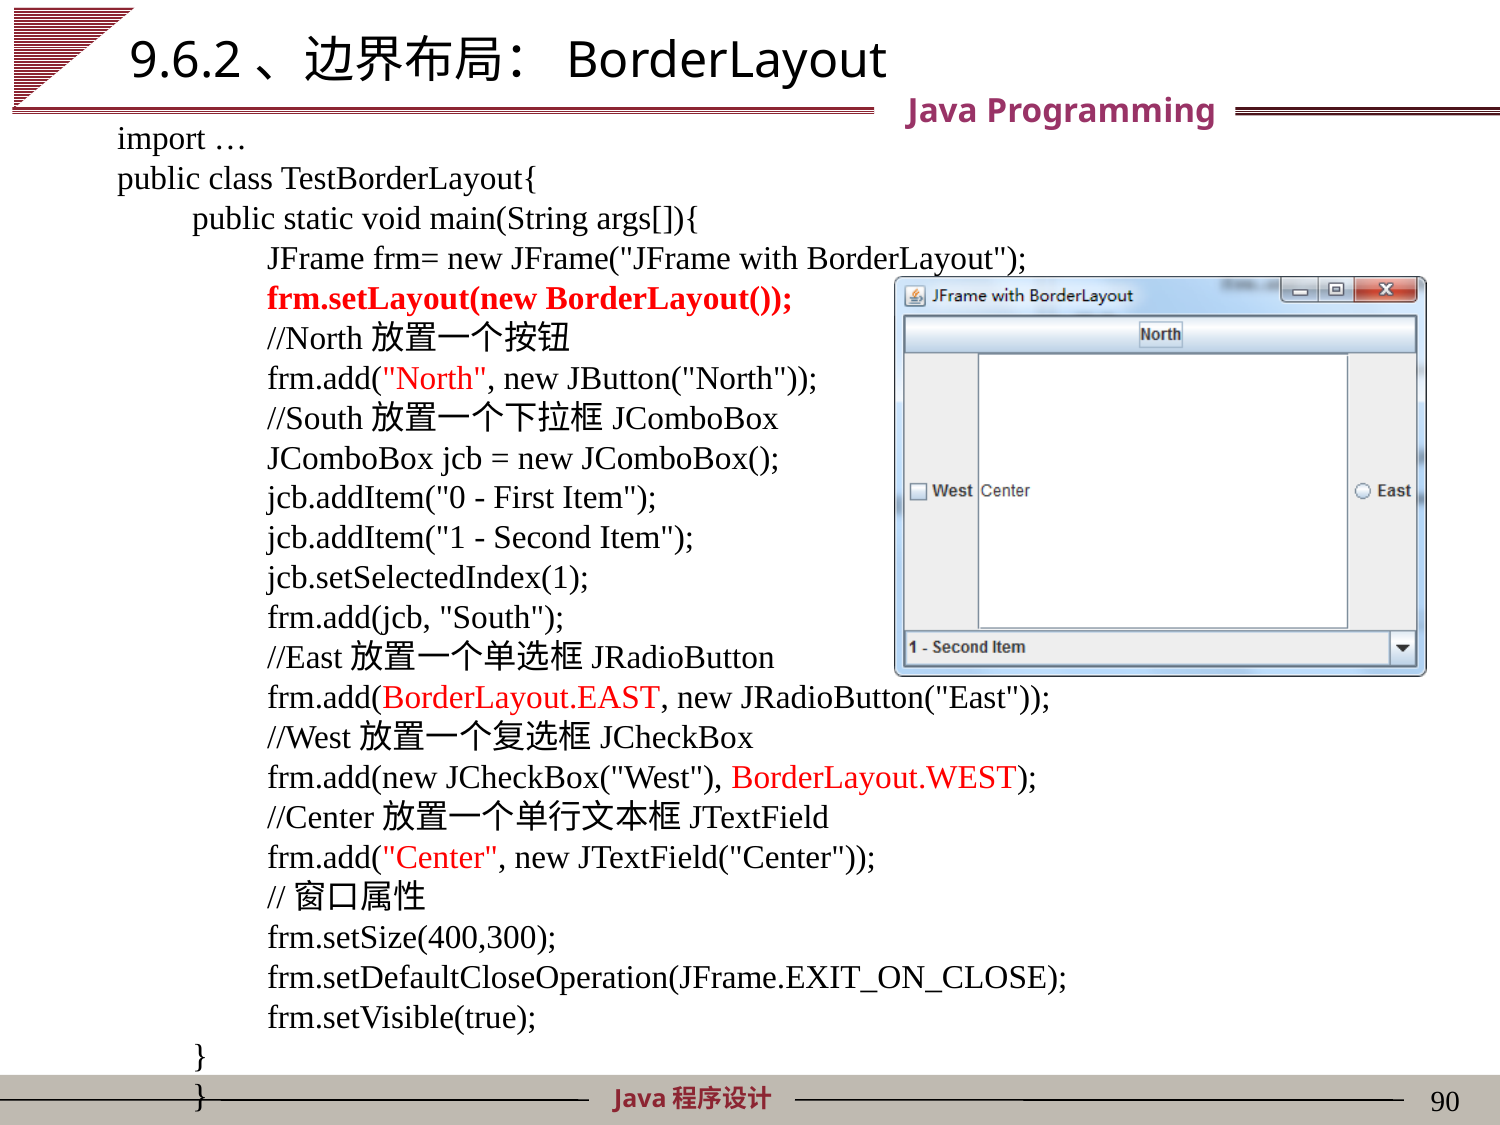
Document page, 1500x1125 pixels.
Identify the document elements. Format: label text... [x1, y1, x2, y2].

title 9.6.2、边界布局：BorderLayout [114, 20, 1390, 96]
picture [894, 276, 1427, 677]
text_box import … public class TestBorderLayout{ public static void main(String args[]){ JFrame frm= new JFrame("JFrame with BorderLayout"); frm.setLayout(new BorderLayout()); //North放置一个按钮 frm.add("North", new JButton("North")); //South放置一个下拉框JComboBox JComboBox jcb = new JComboBox(); jcb.addItem("0 - First Item"); jcb.addItem("1 - Second Item"); jcb.setSelectedIndex(1); frm.add(jcb, "South"); //East放置一个单选框JRadioButton frm.add(BorderLayout.EAST, new JRadioButton("East")); //West放置一个复选框JCheckBox frm.add(new JCheckBox("West"), BorderLayout.WEST); //Center放置一个单行文本框JTextField frm.add("Center", new JTextField("Center")); //窗口属性 frm.setSize(400,300); frm.setDefaultCloseOperation(JFrame.EXIT_ON_CLOSE); frm.setVisible(true); } } [102, 109, 1385, 1122]
